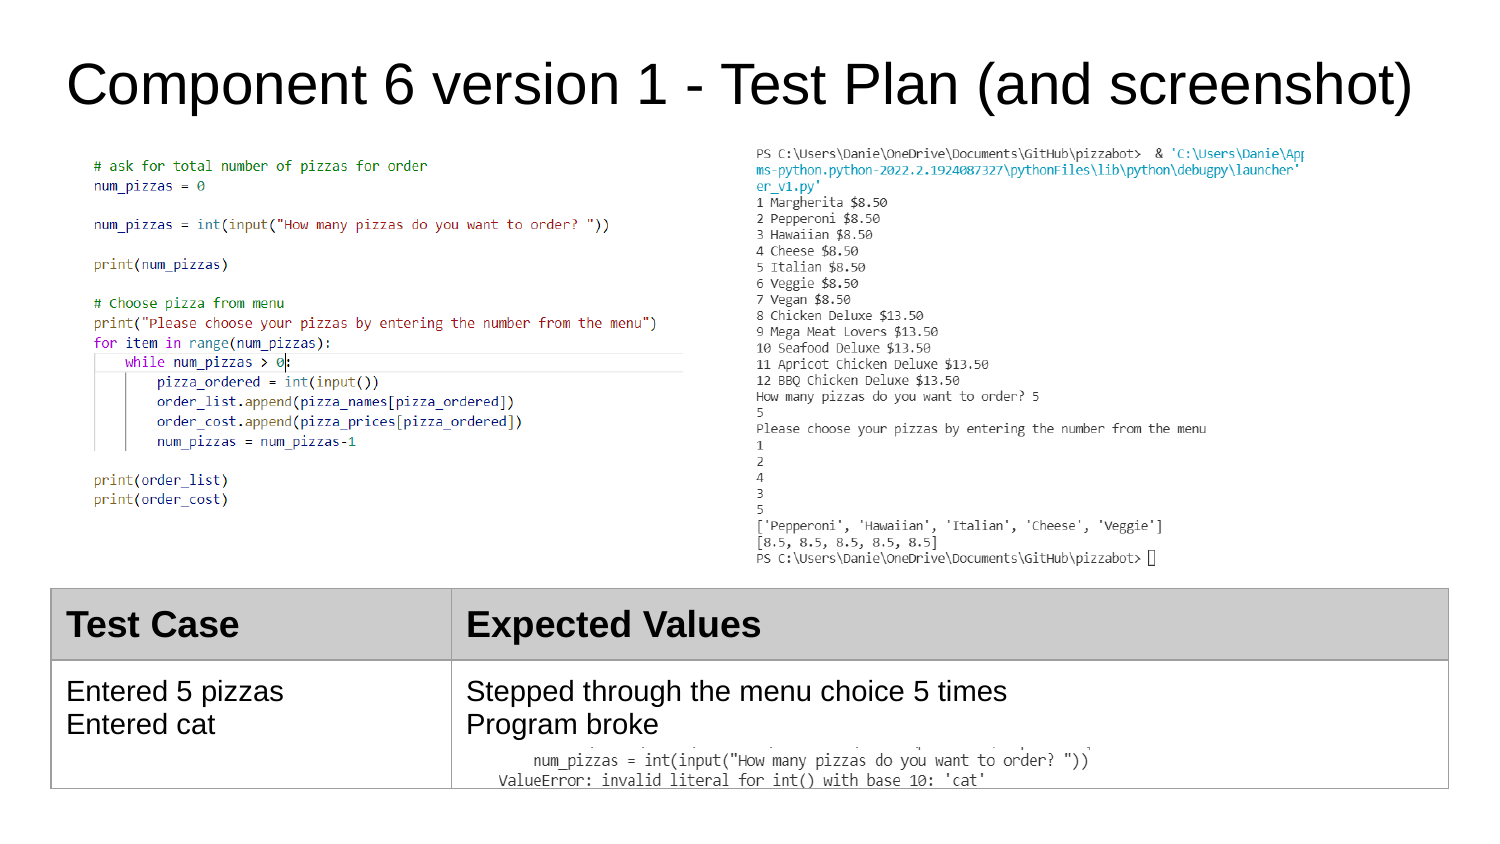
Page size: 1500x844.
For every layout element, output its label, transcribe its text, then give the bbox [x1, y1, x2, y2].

table_cell Stepped through the menu choice 5 times Program broke [452, 661, 1448, 788]
table_header Expected Values [452, 589, 1448, 659]
picture [91, 152, 683, 521]
title Component 6 version 1 - Test Plan (and screenshot) [51, 30, 1449, 125]
picture [480, 747, 1090, 788]
table_cell Entered 5 pizzas Entered cat [52, 661, 451, 788]
table_header Test Case [52, 589, 451, 659]
picture [749, 141, 1304, 572]
